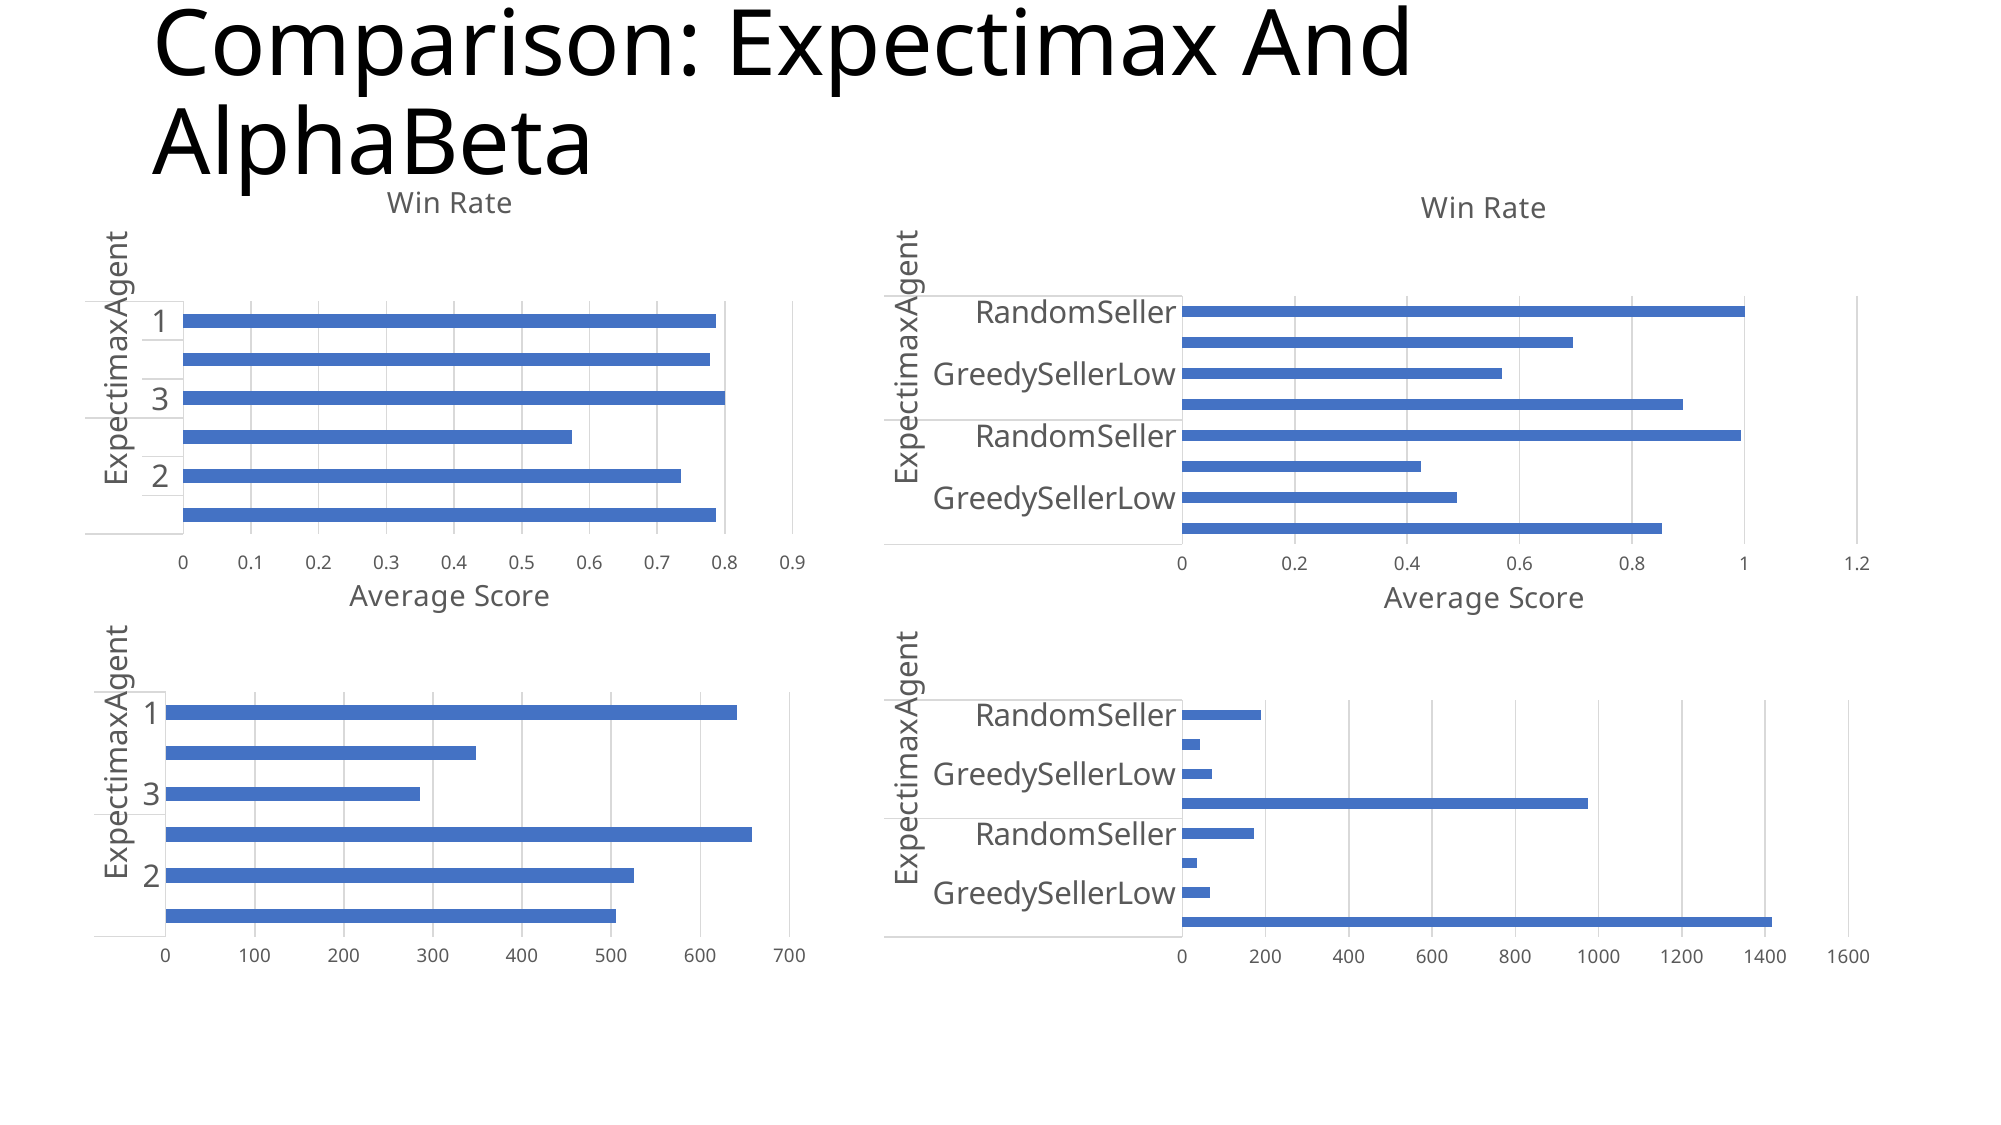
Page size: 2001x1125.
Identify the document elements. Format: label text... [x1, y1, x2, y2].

title Comparison: Expectimax And AlphaBeta [137, 18, 1863, 172]
chart [79, 156, 821, 591]
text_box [79, 549, 1891, 984]
chart [864, 153, 1891, 549]
